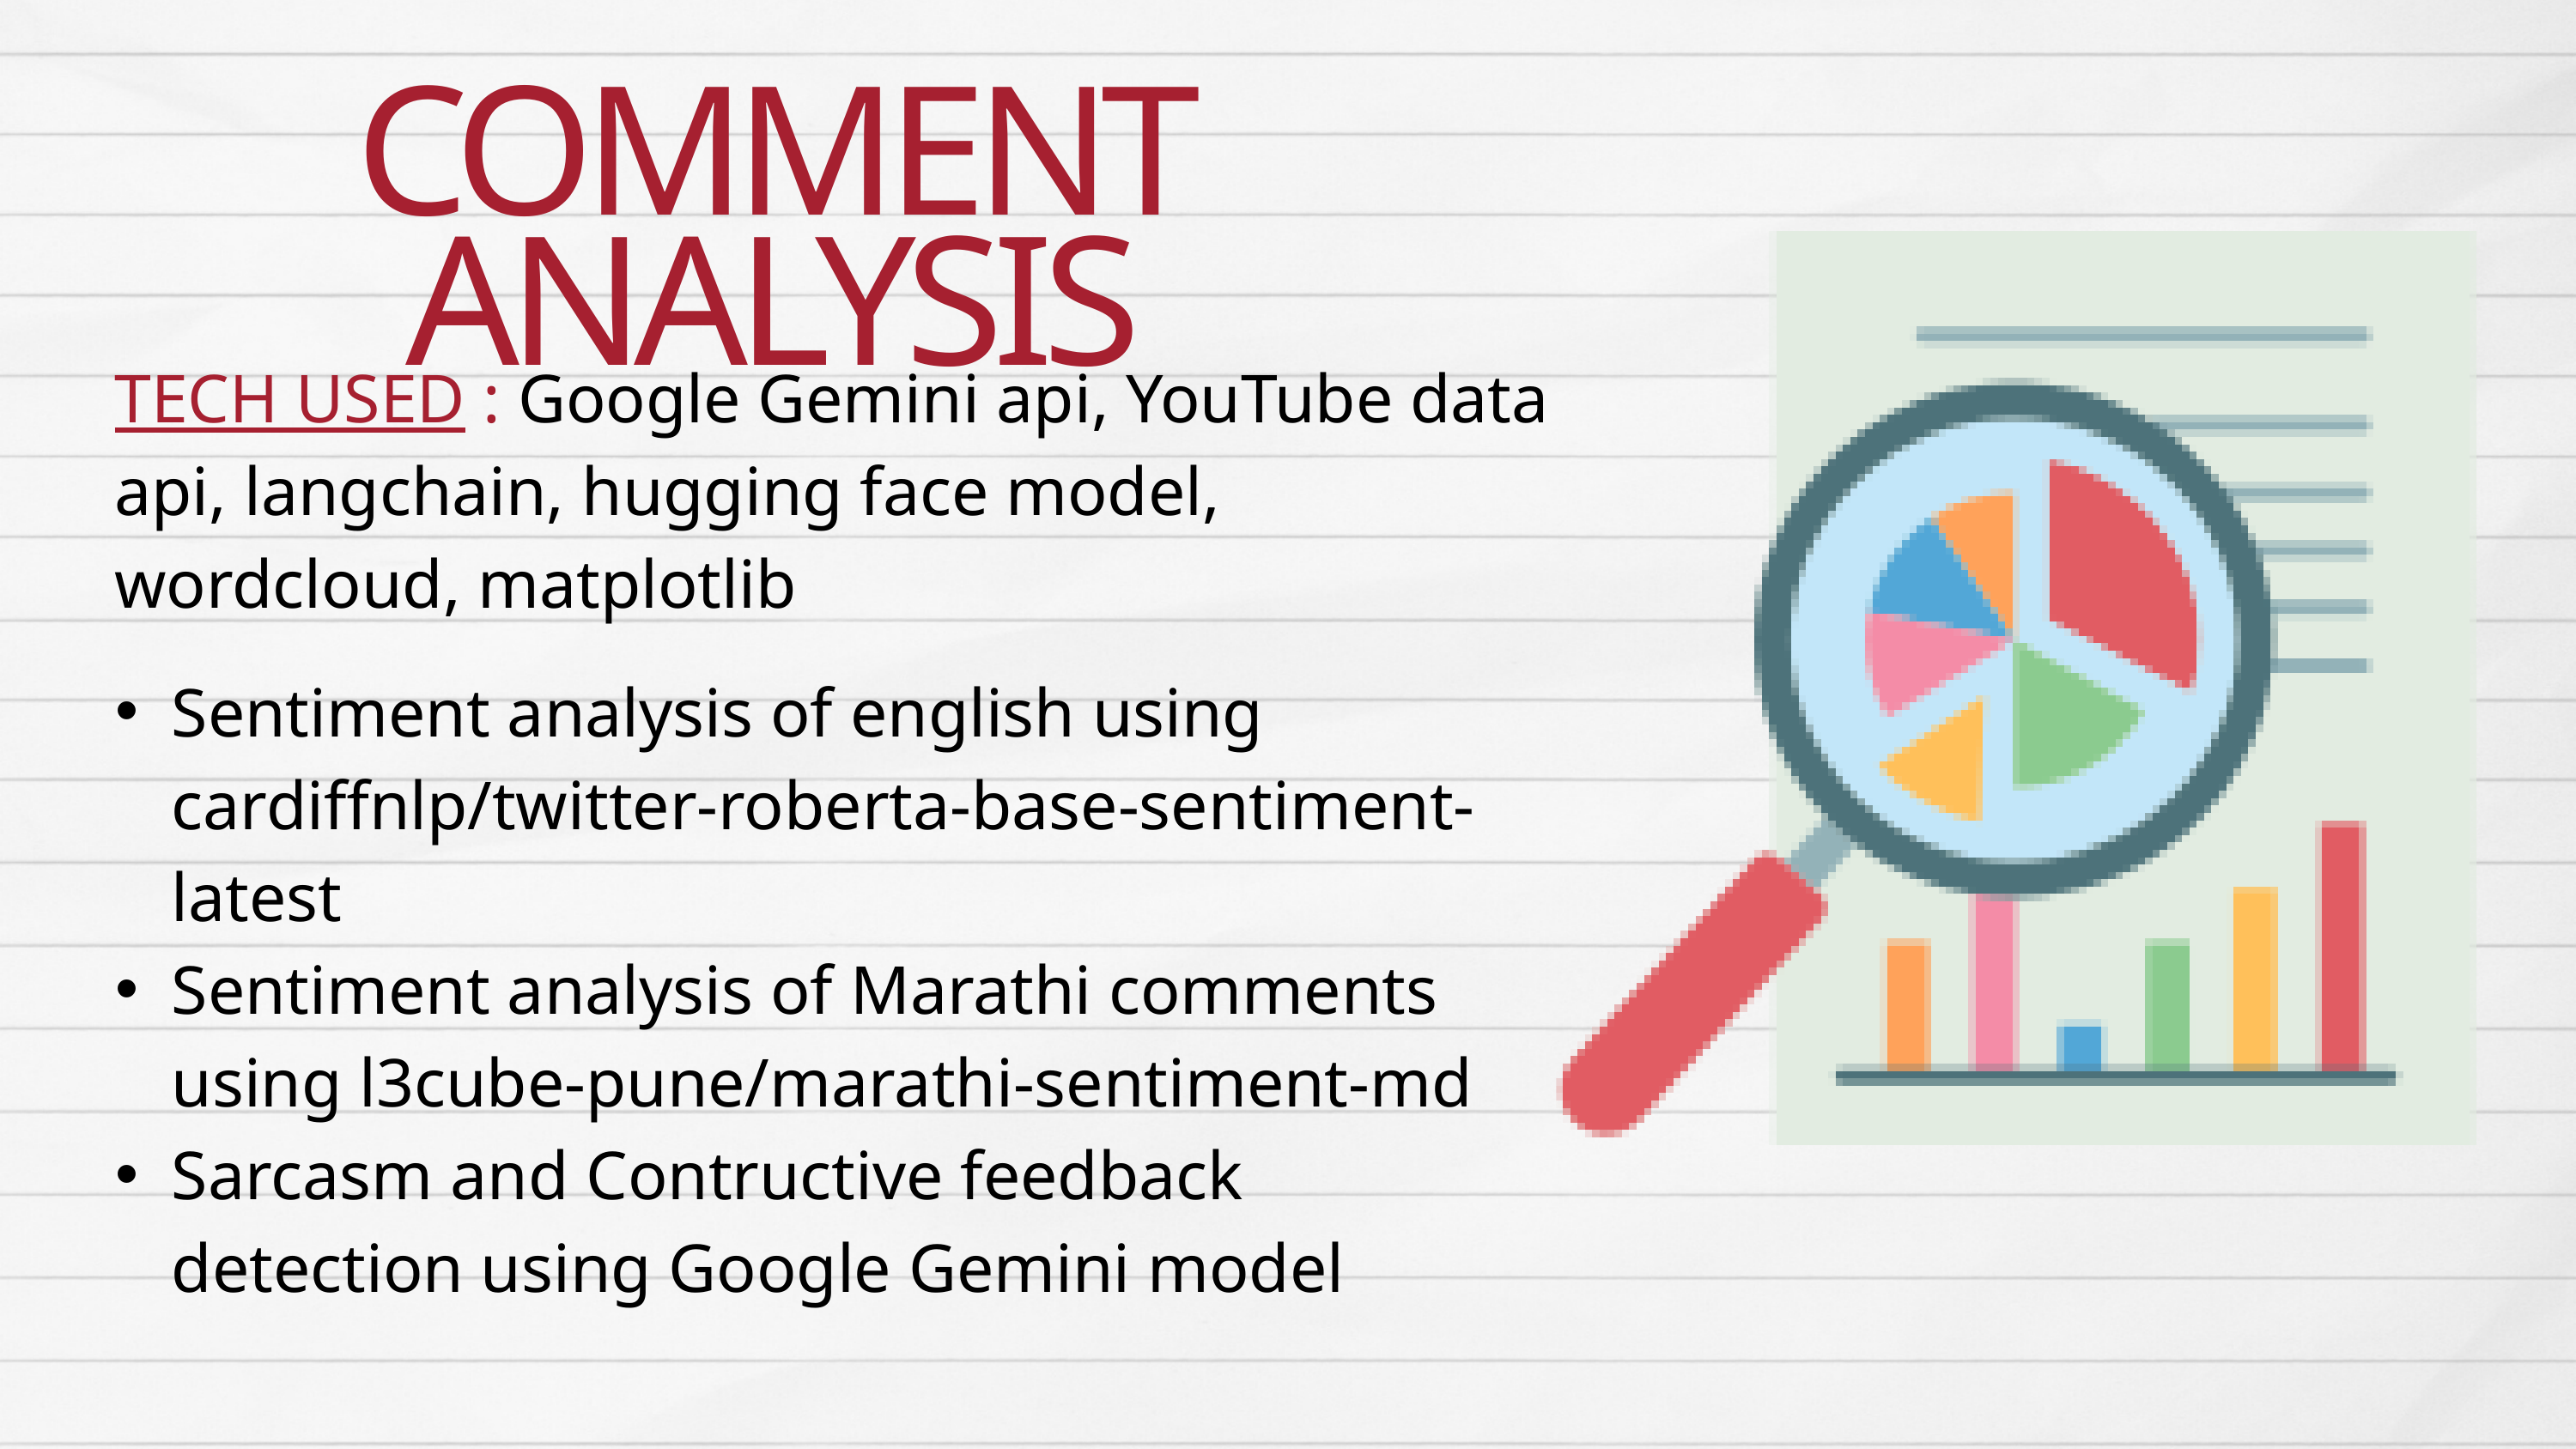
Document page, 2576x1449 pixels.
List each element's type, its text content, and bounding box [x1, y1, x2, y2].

text_box TECH USED : Google Gemini api, YouTube data api, langchain, hugging face model, wordcloud, matplotlib [114, 343, 1557, 621]
text_box COMMENT ANALYSIS [155, 100, 1390, 343]
text_box [1556, 231, 2477, 1145]
text_box Sentiment analysis of english using cardiffnlp/twitter-roberta-base-sentiment-latest Sentiment analysis of Marathi comments using l3cube-pune/marathi-sentiment-md Sarcasm and Contructive feedback detection using Google Gemini model [58, 657, 1488, 1307]
text_box [0, 0, 2576, 1449]
